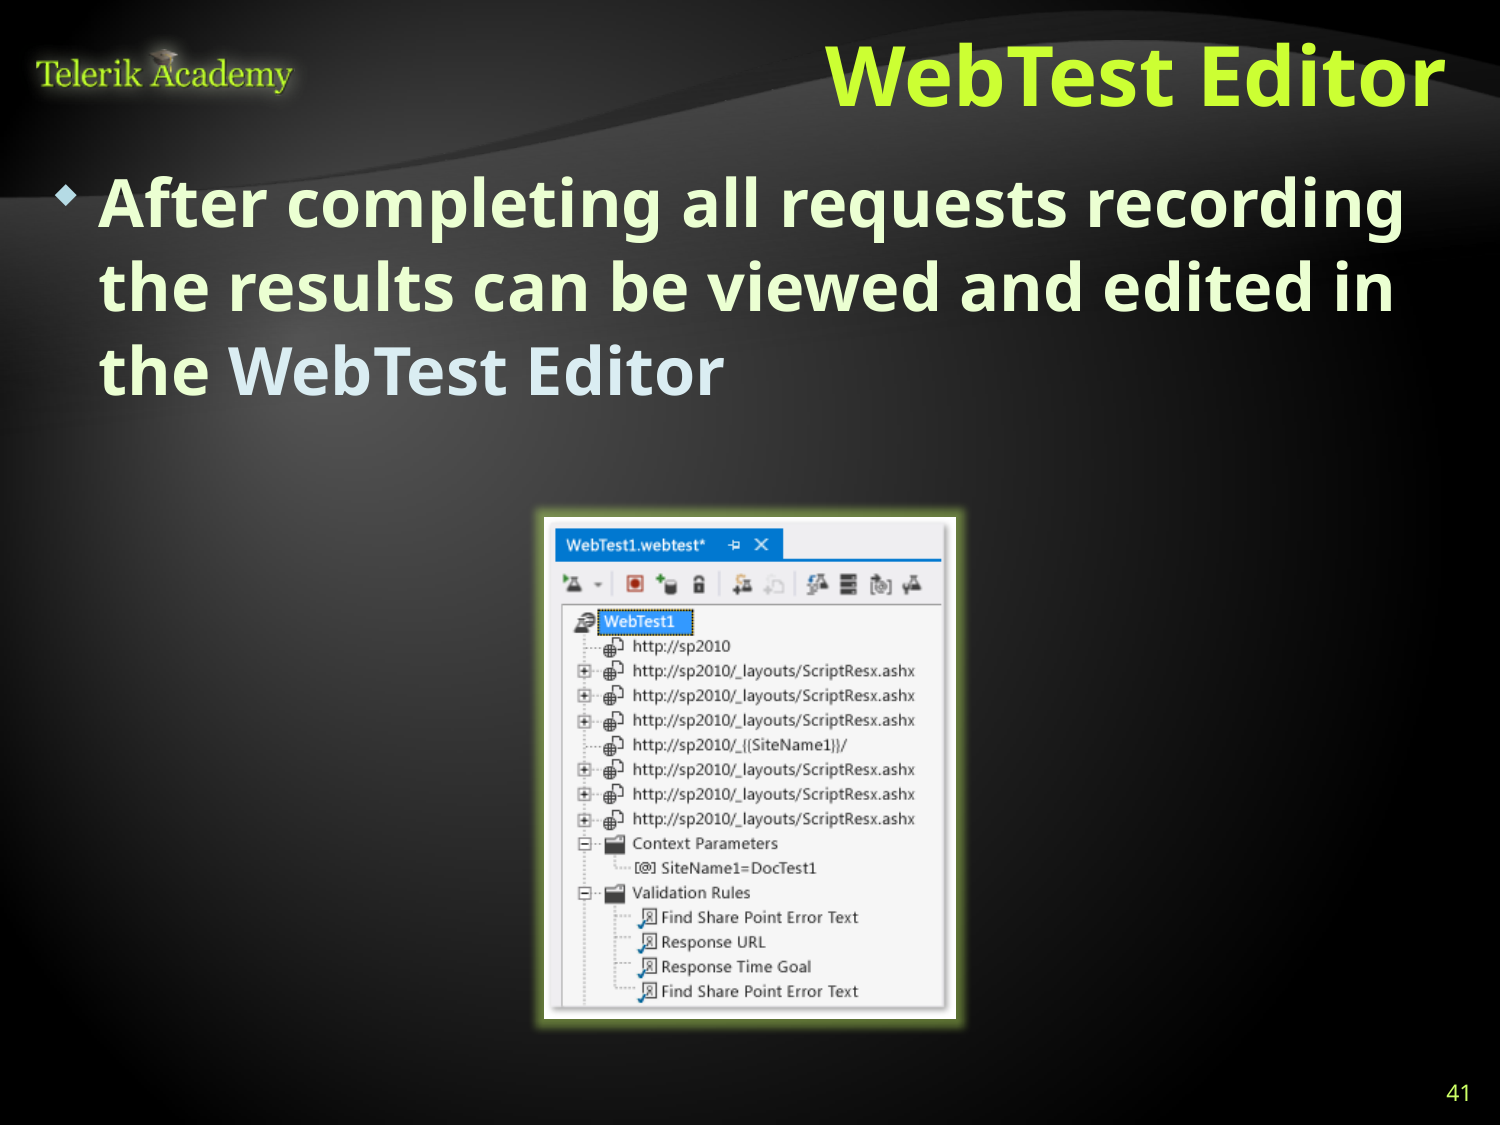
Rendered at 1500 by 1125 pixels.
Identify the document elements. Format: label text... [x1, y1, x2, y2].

list After completing all requests recording the results can be viewed and edited in the WebTest Editor [37, 149, 1463, 1100]
slide_number 41 [1412, 1074, 1488, 1113]
text_box ? [535, 508, 965, 1028]
slide_number 60 [532, 505, 968, 1031]
picture [0, 0, 1500, 1125]
title WebTest Editor [300, 12, 1463, 149]
